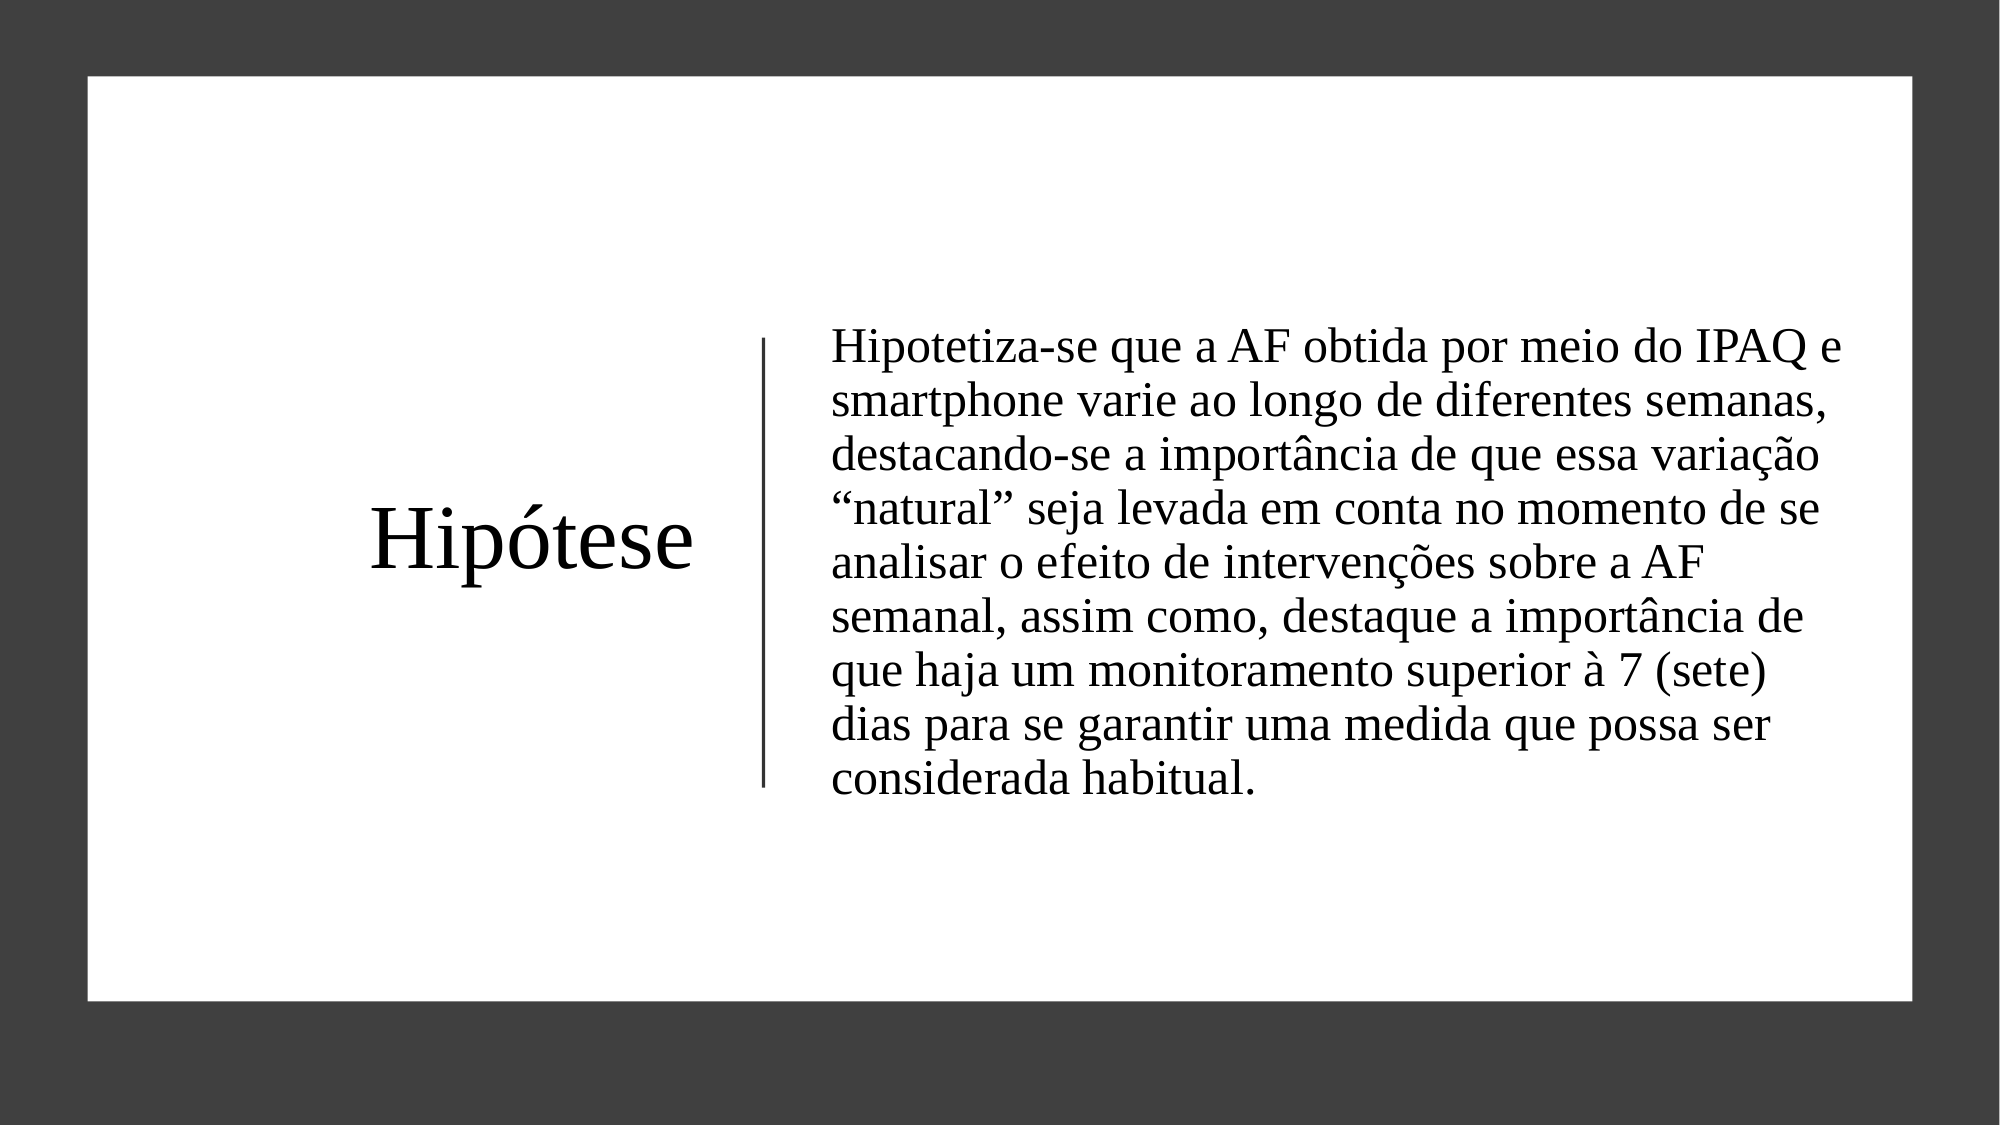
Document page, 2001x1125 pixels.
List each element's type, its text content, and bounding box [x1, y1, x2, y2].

text_box [0, 0, 2000, 1125]
title Hipótese [137, 146, 711, 932]
text_box Hipotetiza-se que a AF obtida por meio do IPAQ e smartphone varie ao longo de diferentes semanas, destacando-se a importância de que essa variação “natural” seja levada em conta no momento de se analisar o efeito de intervenções sobre a AF semanal, assim como, destaque a importância de que haja um monitoramento superior à 7 (sete) dias para se garantir uma medida que possa ser considerada habitual. [816, 170, 1863, 955]
text_box [86, 75, 1913, 1002]
